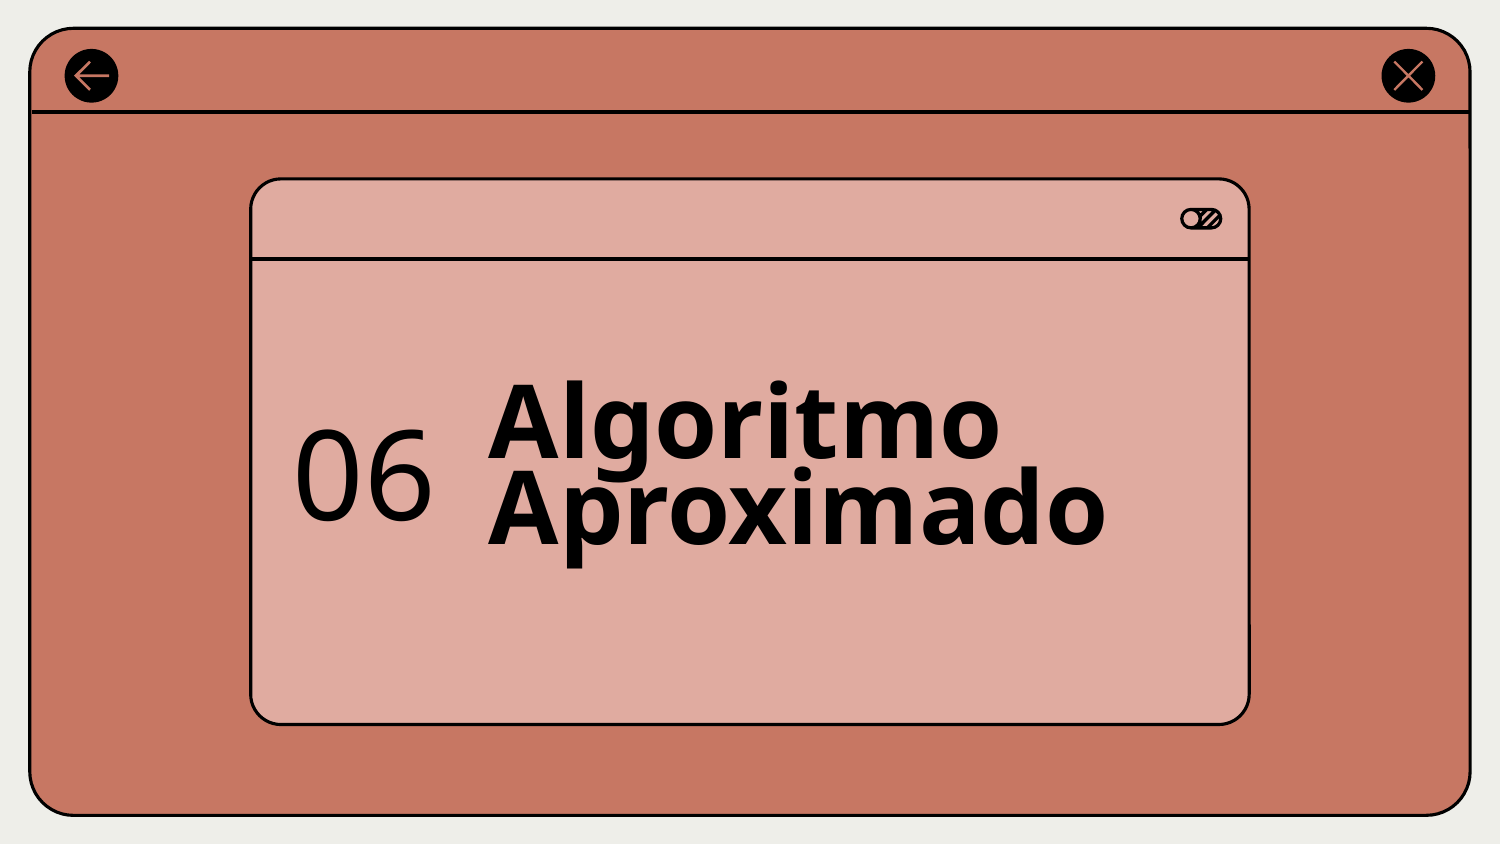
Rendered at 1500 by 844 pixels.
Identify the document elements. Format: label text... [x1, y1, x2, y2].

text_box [1381, 48, 1436, 103]
title Algoritmo Aproximado [473, 364, 1168, 577]
title 06 [277, 418, 473, 522]
text_box [1180, 207, 1223, 230]
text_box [64, 48, 119, 103]
